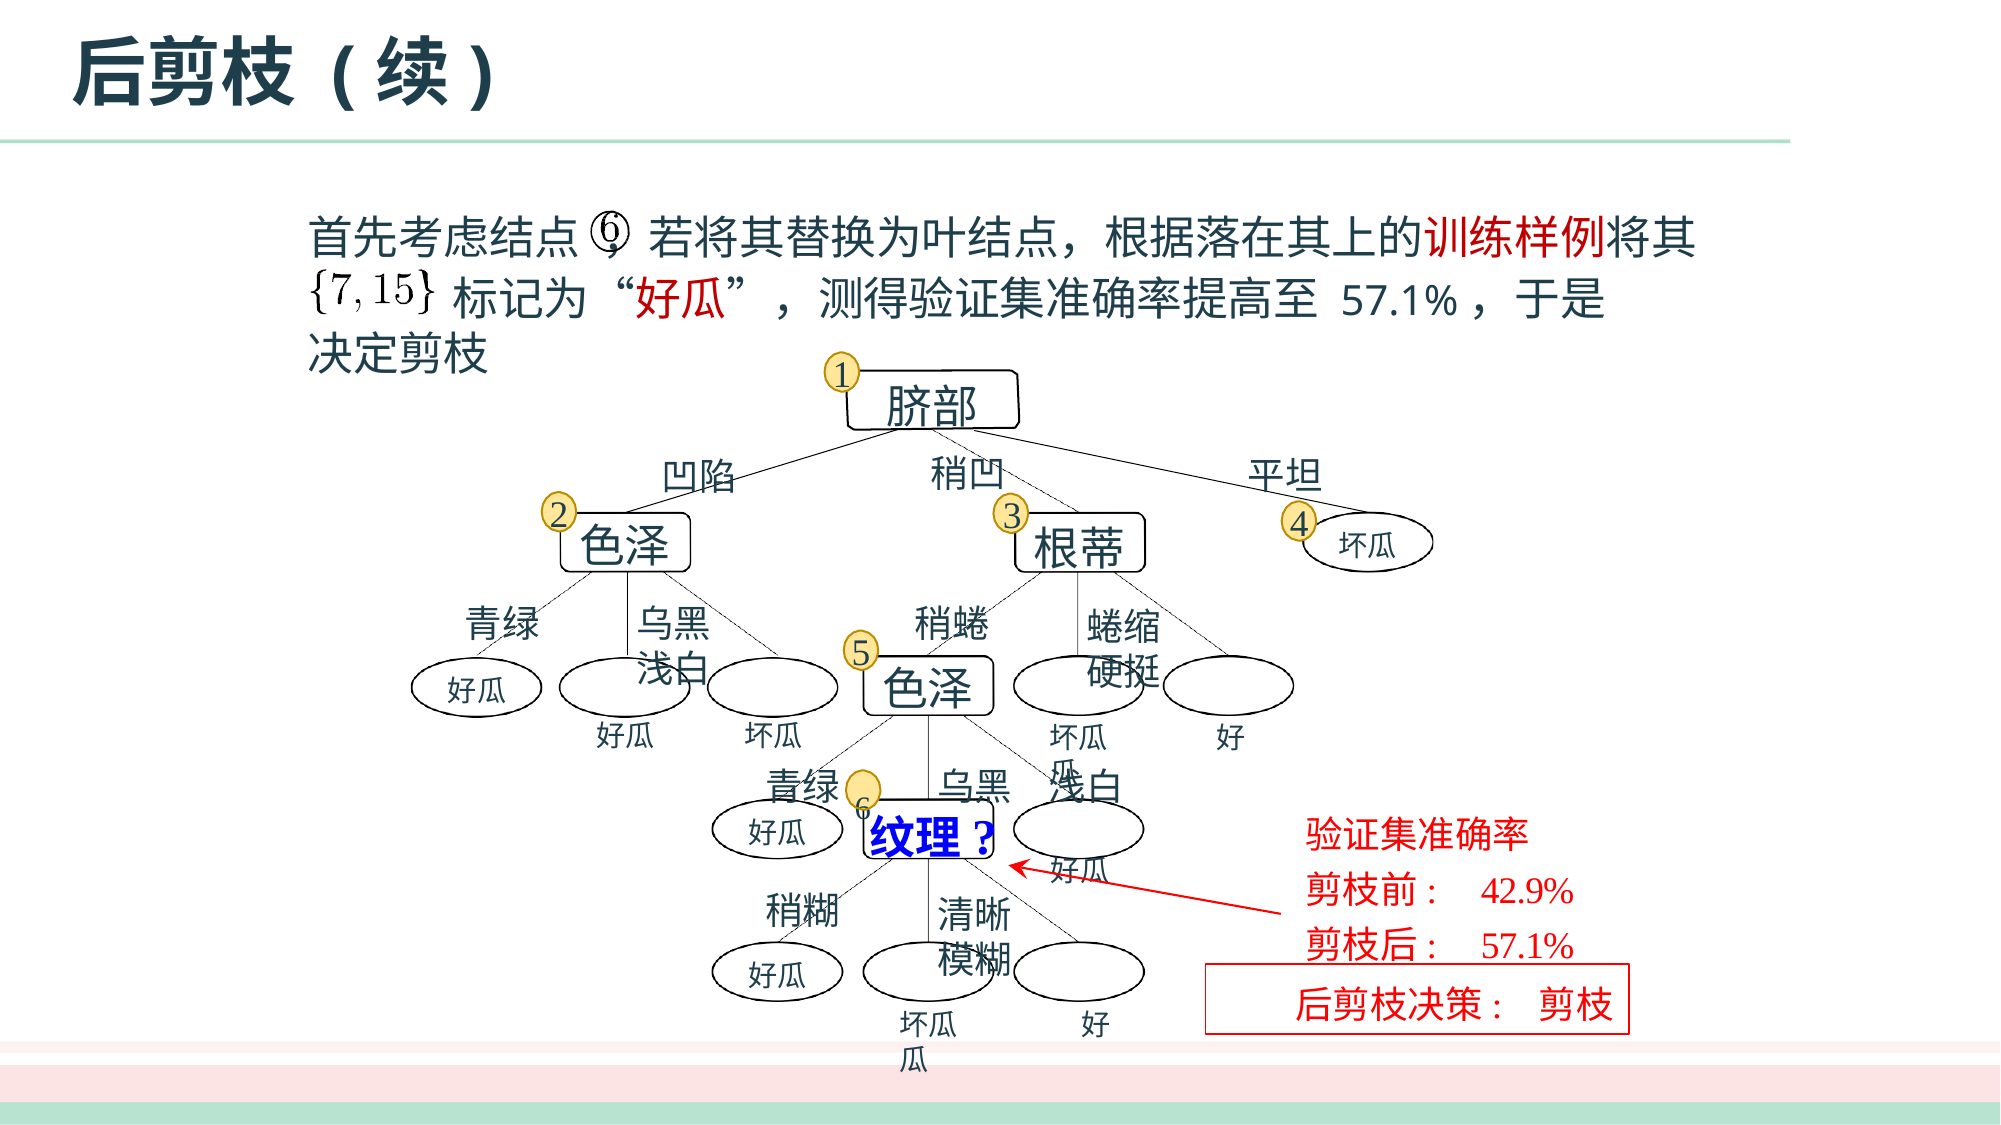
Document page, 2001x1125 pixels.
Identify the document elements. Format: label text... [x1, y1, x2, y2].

text_box [843, 636, 849, 665]
text_box [1126, 888, 1229, 1002]
text_box [873, 636, 879, 665]
text_box [600, 213, 619, 242]
text_box [1008, 858, 1229, 906]
title 后剪枝 (续) [56, 11, 1782, 140]
text_box 青绿 好瓜 [445, 600, 542, 708]
text_box [355, 299, 361, 312]
text_box [845, 770, 881, 810]
text_box [541, 497, 547, 526]
text_box [981, 429, 1434, 903]
text_box [846, 370, 1020, 430]
text_box [571, 497, 577, 526]
text_box 凹陷 色泽 乌黑 浅白 好瓜 坏瓜 [577, 452, 826, 753]
text_box [418, 269, 435, 315]
picture [0, 0, 2001, 1125]
text_box 后剪枝决策: 剪枝 [1205, 964, 1630, 1034]
text_box [854, 358, 860, 386]
text_box 根蒂 蜷缩 硬挺 坏瓜 好瓜 [1031, 519, 1275, 790]
text_box [1281, 501, 1317, 541]
text_box [590, 210, 630, 252]
text_box 5 [849, 628, 873, 674]
text_box 平坦 4 [1245, 452, 1325, 545]
text_box [824, 357, 830, 386]
text_box [410, 429, 884, 1002]
text_box [375, 273, 390, 304]
text_box [332, 272, 352, 305]
text_box [395, 273, 413, 305]
text_box 验证集准确率 剪枝前: 42.9% 剪枝后: 57.1% [1229, 801, 1750, 967]
text_box 脐部 [884, 377, 981, 433]
text_box [993, 493, 1029, 533]
text_box [826, 433, 1245, 600]
text_box 1 [830, 350, 854, 396]
text_box 首先考虑结点 ，若将其替换为叶结点，根据落在其上的训练样例将其标记为“好瓜”，测得验证集准确率提高至 57.1%，于是 [305, 203, 1700, 325]
text_box 2 [547, 489, 571, 535]
text_box 稍凹 3 [928, 452, 1023, 537]
text_box 纹理? 清晰 模糊 坏瓜 好瓜 [867, 887, 1126, 1077]
text_box 稍蜷 色泽 青绿 6 乌黑 浅白 好瓜 [763, 600, 1126, 887]
text_box 好瓜 [746, 814, 763, 850]
text_box [310, 269, 327, 315]
text_box 稍糊 好瓜 [746, 886, 843, 993]
text_box 决定剪枝 [305, 324, 494, 380]
text_box 坏瓜 [1336, 527, 1400, 563]
